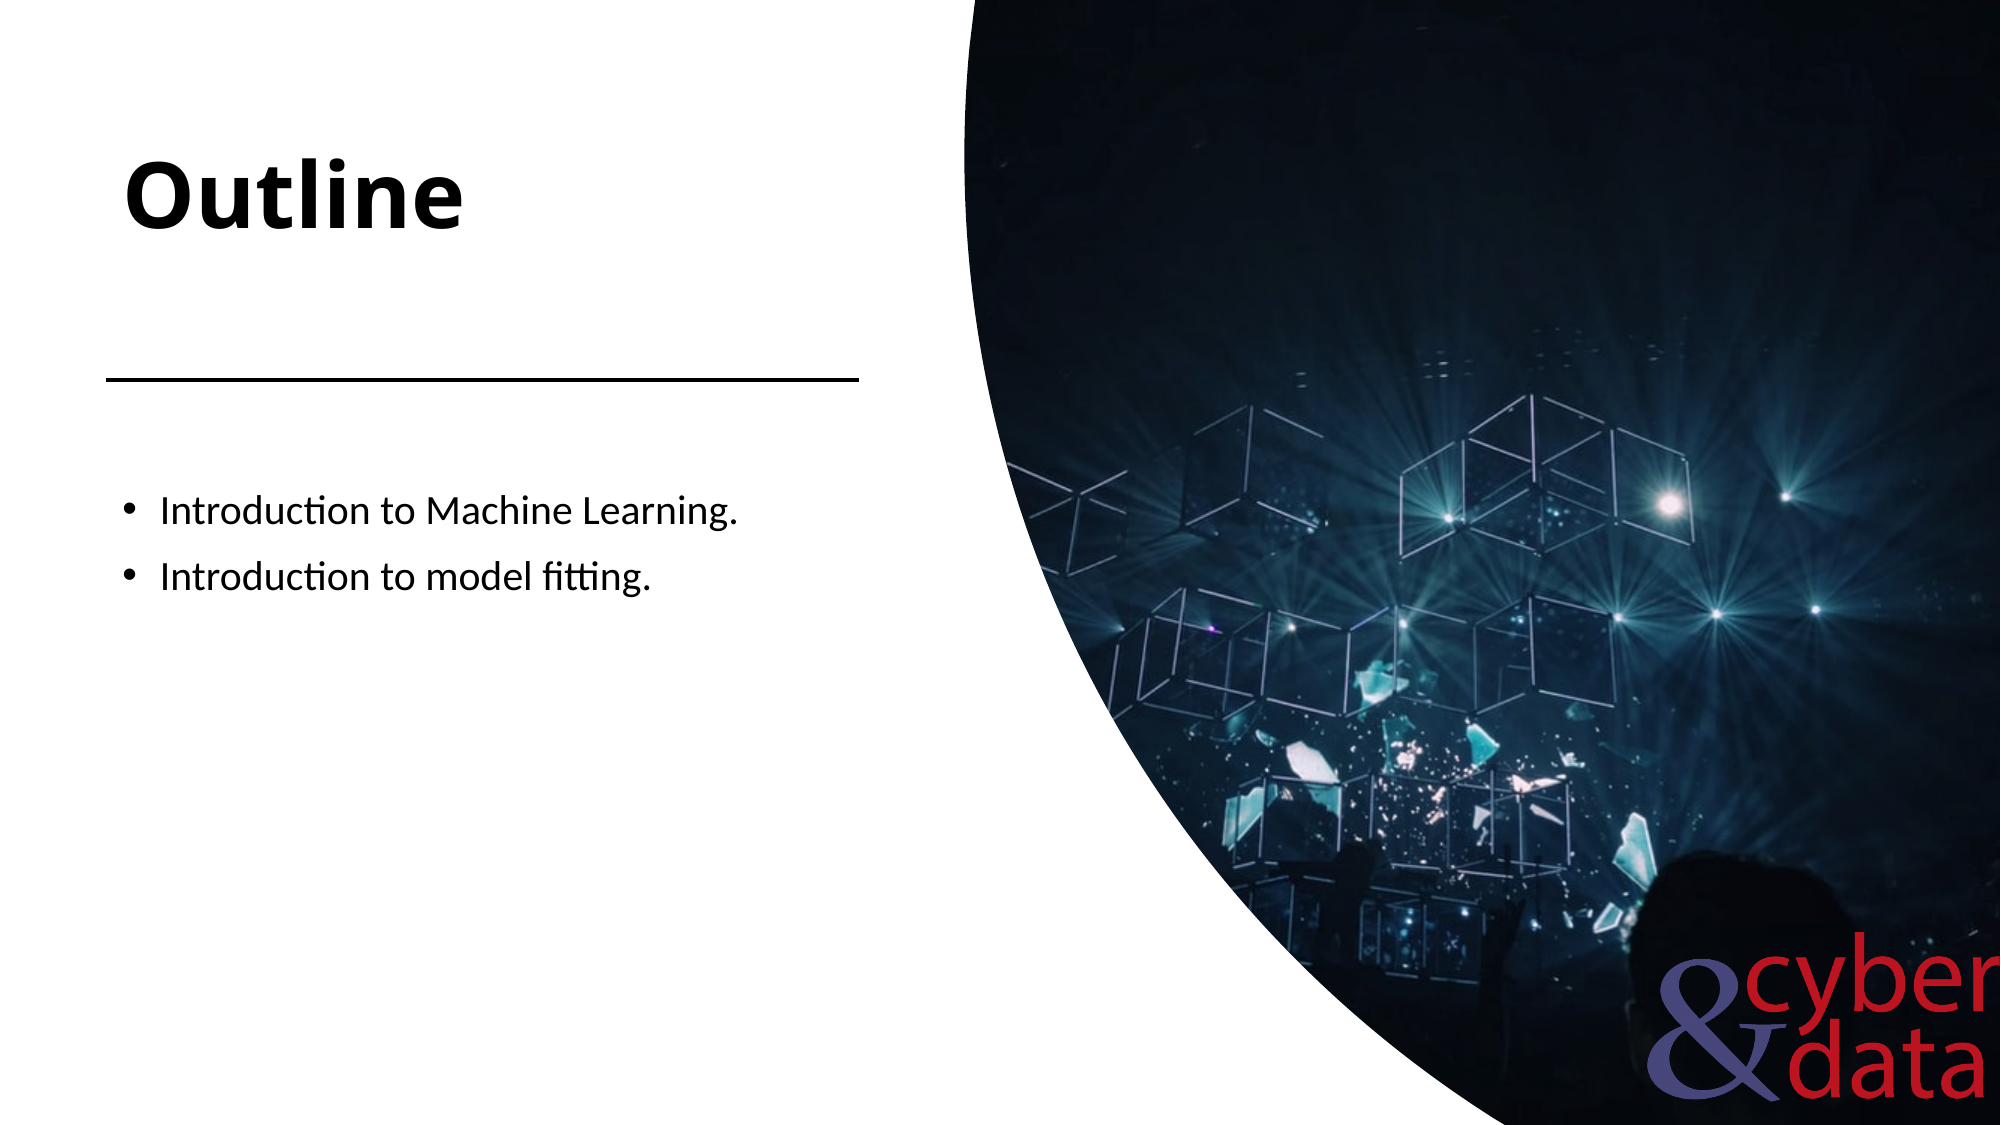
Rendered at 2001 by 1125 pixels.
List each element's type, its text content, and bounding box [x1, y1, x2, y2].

text_box Introduction to Machine Learning. Introduction to model fitting. [107, 422, 948, 991]
title Outline [107, 59, 948, 338]
picture [964, 0, 2000, 1125]
